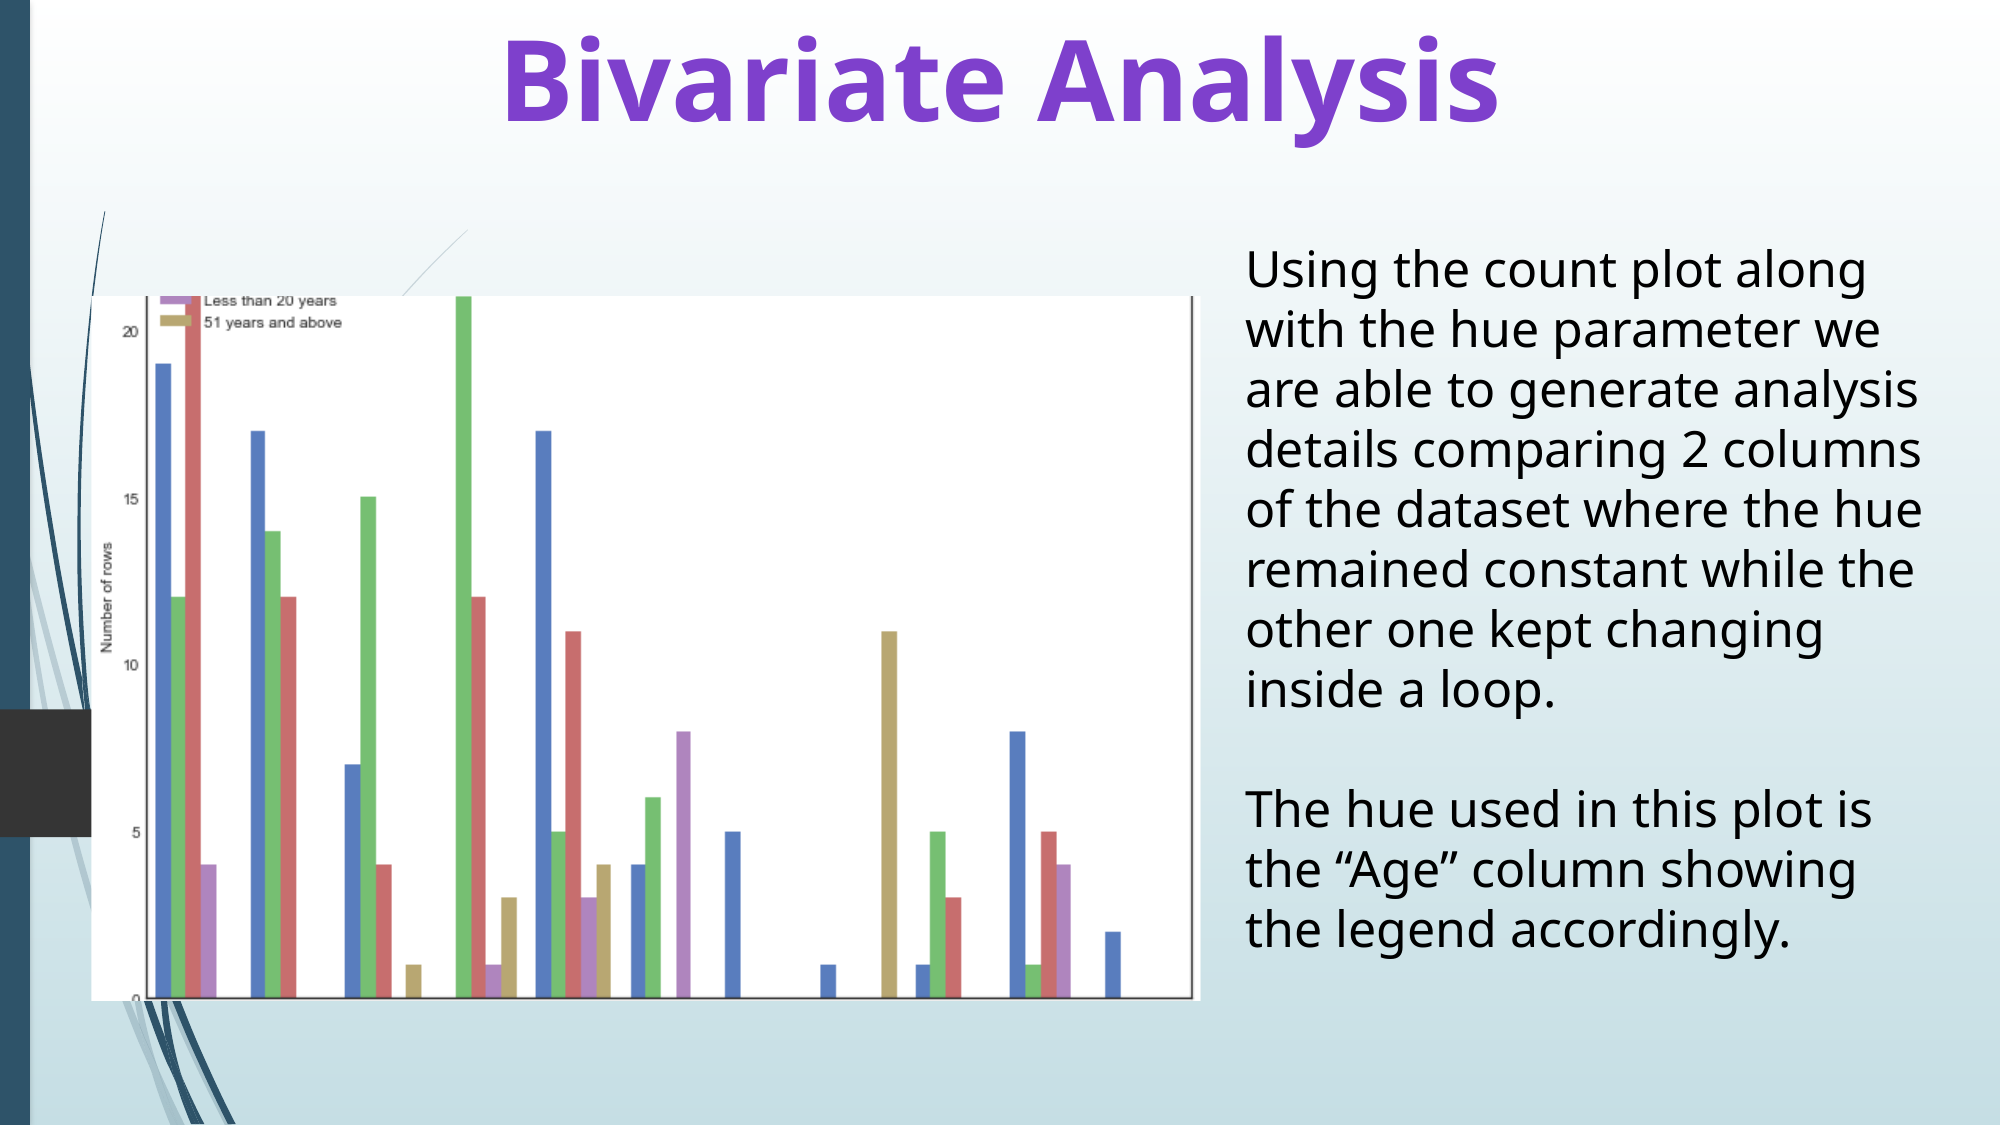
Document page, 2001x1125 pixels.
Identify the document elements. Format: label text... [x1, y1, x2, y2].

picture [89, 295, 1204, 1001]
text_box Using the count plot along with the hue parameter we are able to generate analysis details comparing 2 columns of the dataset where the hue remained constant while the other one kept changing inside a loop. The hue used in this plot is the “Age” column showing the legend accordingly. [1230, 230, 1940, 1025]
text_box Bivariate Analysis [483, 1, 1517, 152]
